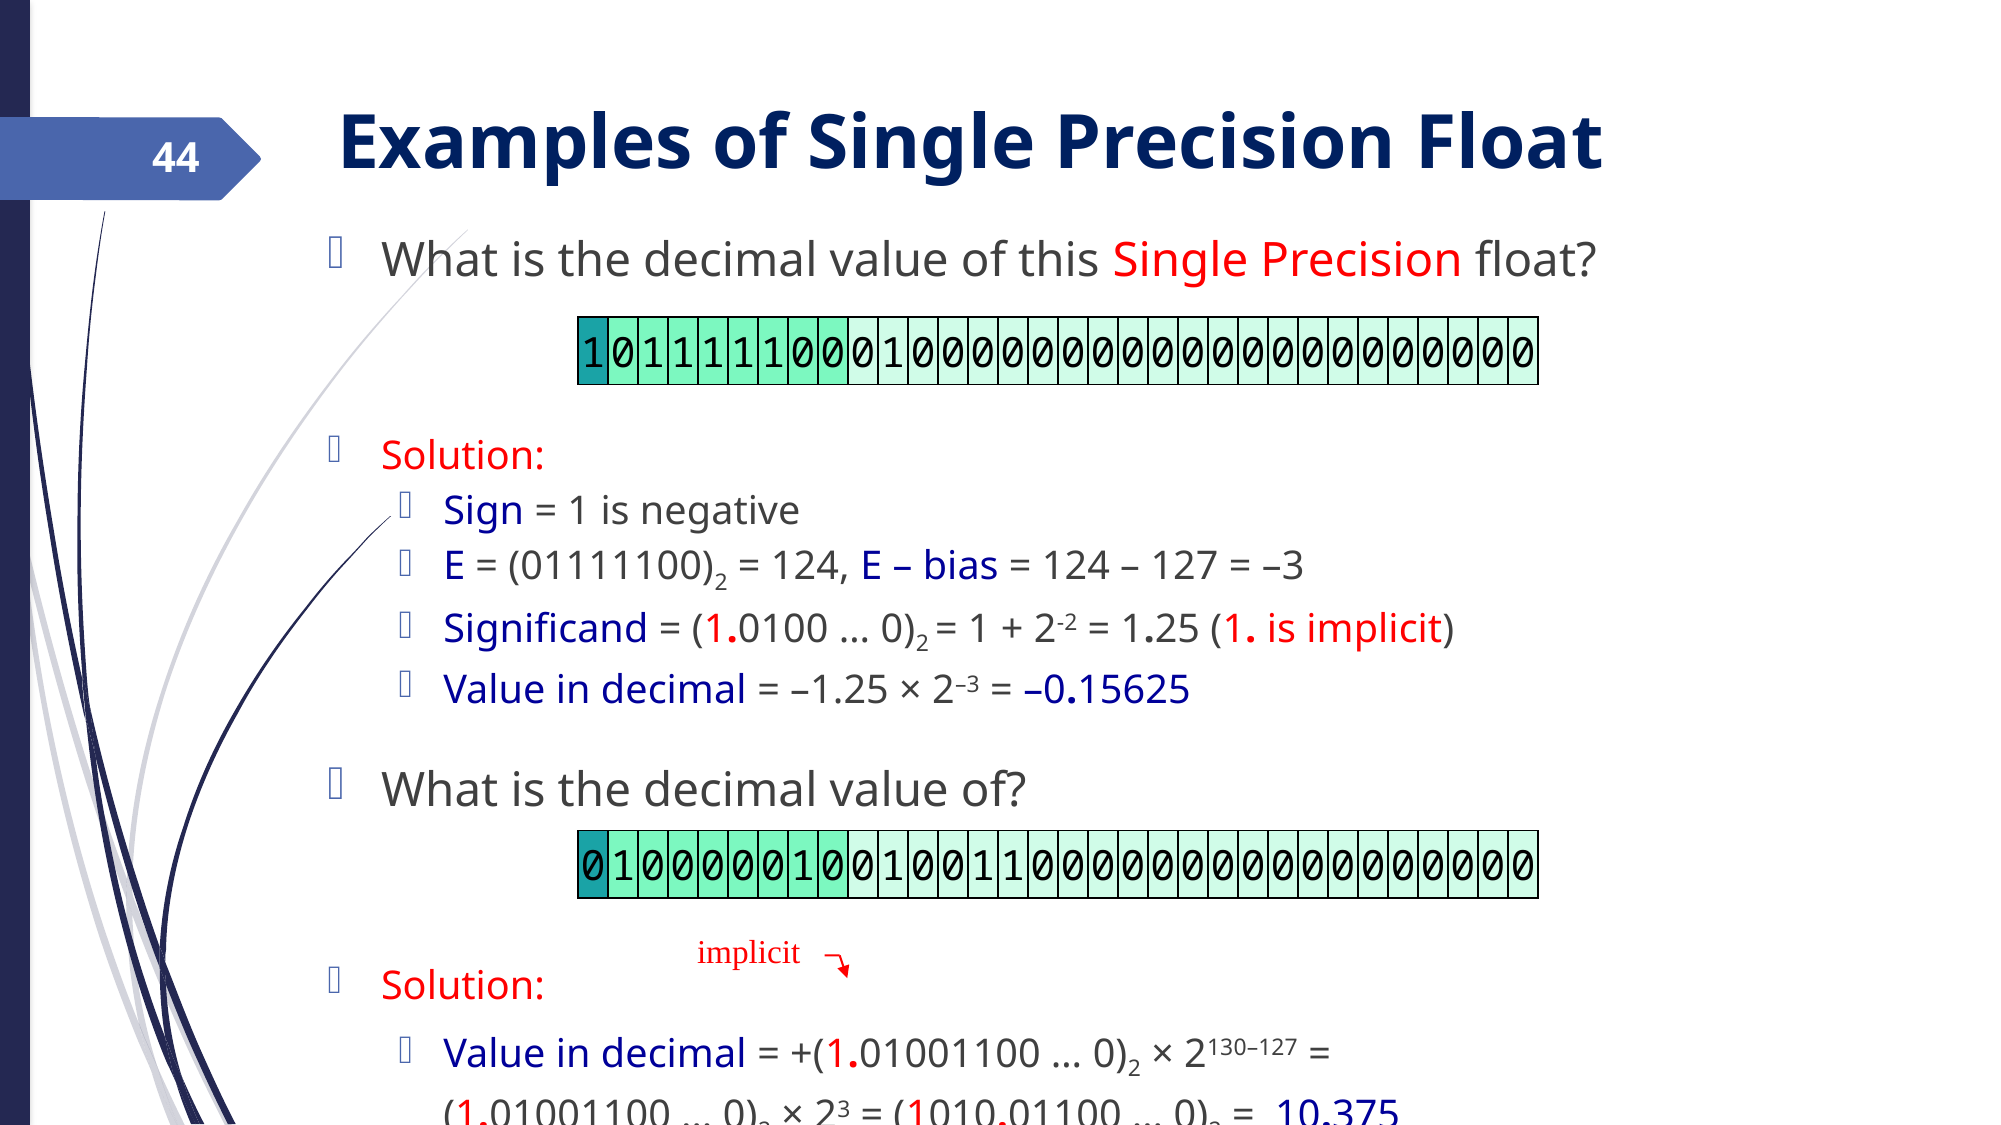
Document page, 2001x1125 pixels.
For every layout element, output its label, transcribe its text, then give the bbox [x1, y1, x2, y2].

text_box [696, 922, 848, 979]
list What is the decimal value of this Single Precision float? Solution: Sign = 1 is negative E = (01111100)2 = 124, E – bias = 124 – 127 = –3 Significand = (1.0100 … 0)2 = 1 + 2-2 = 1.25 (1. is implicit) Value in decimal = –1.25 × 2–3 = –0.15625 What is the decimal value of? Solution: Value in decimal = +(1.01001100 … 0)2 × 2130–127 = (1.01001100 … 0)2 × 23 = (1010.01100 … 0)2 = 10.375 [312, 221, 2000, 1125]
slide_number 44 [87, 129, 216, 190]
text_box Examples of Single Precision Float [322, 86, 1824, 192]
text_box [577, 316, 1539, 385]
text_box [577, 830, 1539, 899]
